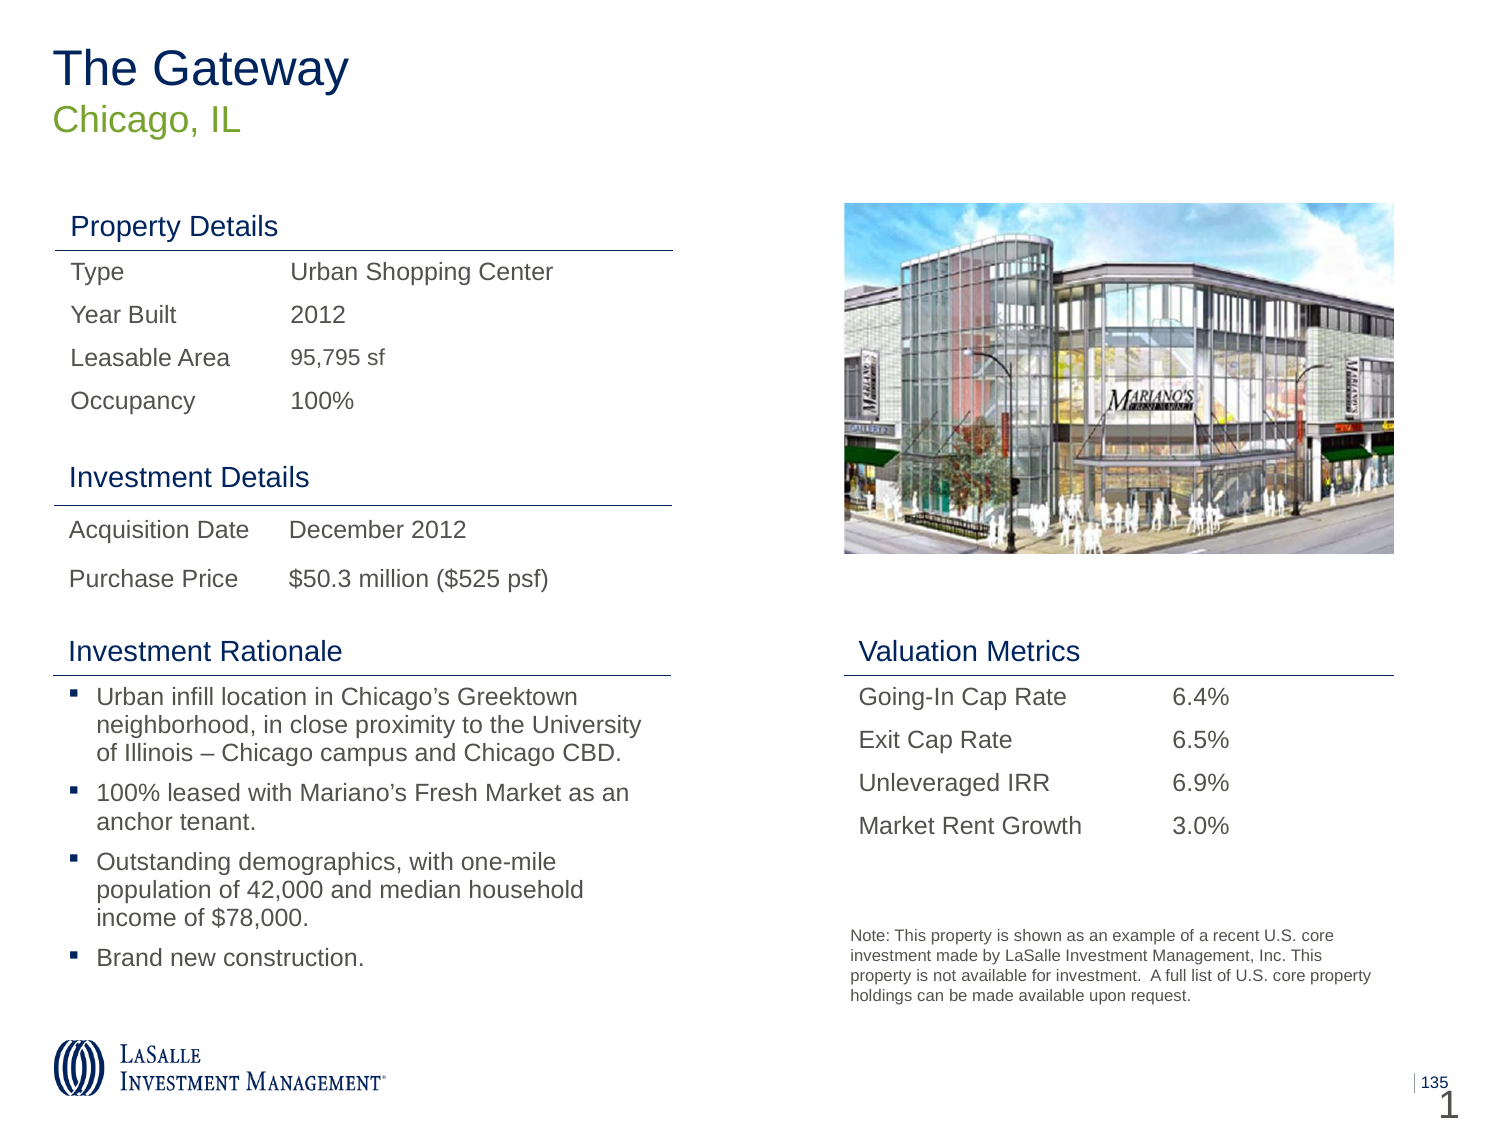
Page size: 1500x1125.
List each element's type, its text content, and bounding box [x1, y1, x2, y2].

title The Gateway Chicago, IL [52, 84, 1448, 141]
table_cell Acquisition Date [54, 506, 274, 554]
table_cell Urban Shopping Center [275, 251, 673, 293]
table_header Valuation Metrics [844, 627, 1394, 675]
table_cell 6.5% [1158, 718, 1394, 761]
table_cell $50.3 million ($525 psf) [274, 554, 672, 604]
table_cell Occupancy [55, 379, 275, 422]
table_cell Type [55, 251, 275, 293]
picture [48, 1036, 391, 1099]
table_cell Exit Cap Rate [844, 718, 1158, 761]
table_cell Going-In Cap Rate [844, 676, 1158, 718]
table_cell 6.9% [1158, 761, 1394, 804]
text_box Note: This property is shown as an example of a recent U.S. core investment made by LaSalle Investment Management, Inc. This property is not available for investment. A full list of U.S. core property holdings can be made available upon request. [850, 917, 1394, 1013]
table_cell December 2012 [274, 506, 672, 554]
table_cell 2012 [275, 293, 673, 336]
table_cell 95,795 sf [275, 336, 673, 379]
table_cell Purchase Price [54, 554, 274, 604]
table_header Investment Details [54, 450, 672, 505]
table_cell 6.4% [1158, 676, 1394, 718]
table_cell Leasable Area [55, 336, 275, 379]
table_header Property Details [55, 202, 673, 250]
slide_number 134 [1423, 1071, 1478, 1095]
table_cell Unleveraged IRR [844, 761, 1158, 804]
table_cell Year Built [55, 293, 275, 336]
table_cell 100% [275, 379, 673, 422]
table_header Investment Rationale [53, 627, 671, 675]
table_cell Market Rent Growth [844, 804, 1158, 847]
picture [844, 203, 1394, 555]
table_cell 3.0% [1158, 804, 1394, 847]
table_cell Urban infill location in Chicago’s Greektown neighborhood, in close proximity to the University of Illinois – Chicago campus and Chicago CBD. 100% leased with Mariano’s Fresh Market as an anchor tenant. Outstanding demographics, with one-mile population of 42,000 and median household income of $78,000. Brand new construction. [53, 676, 671, 980]
